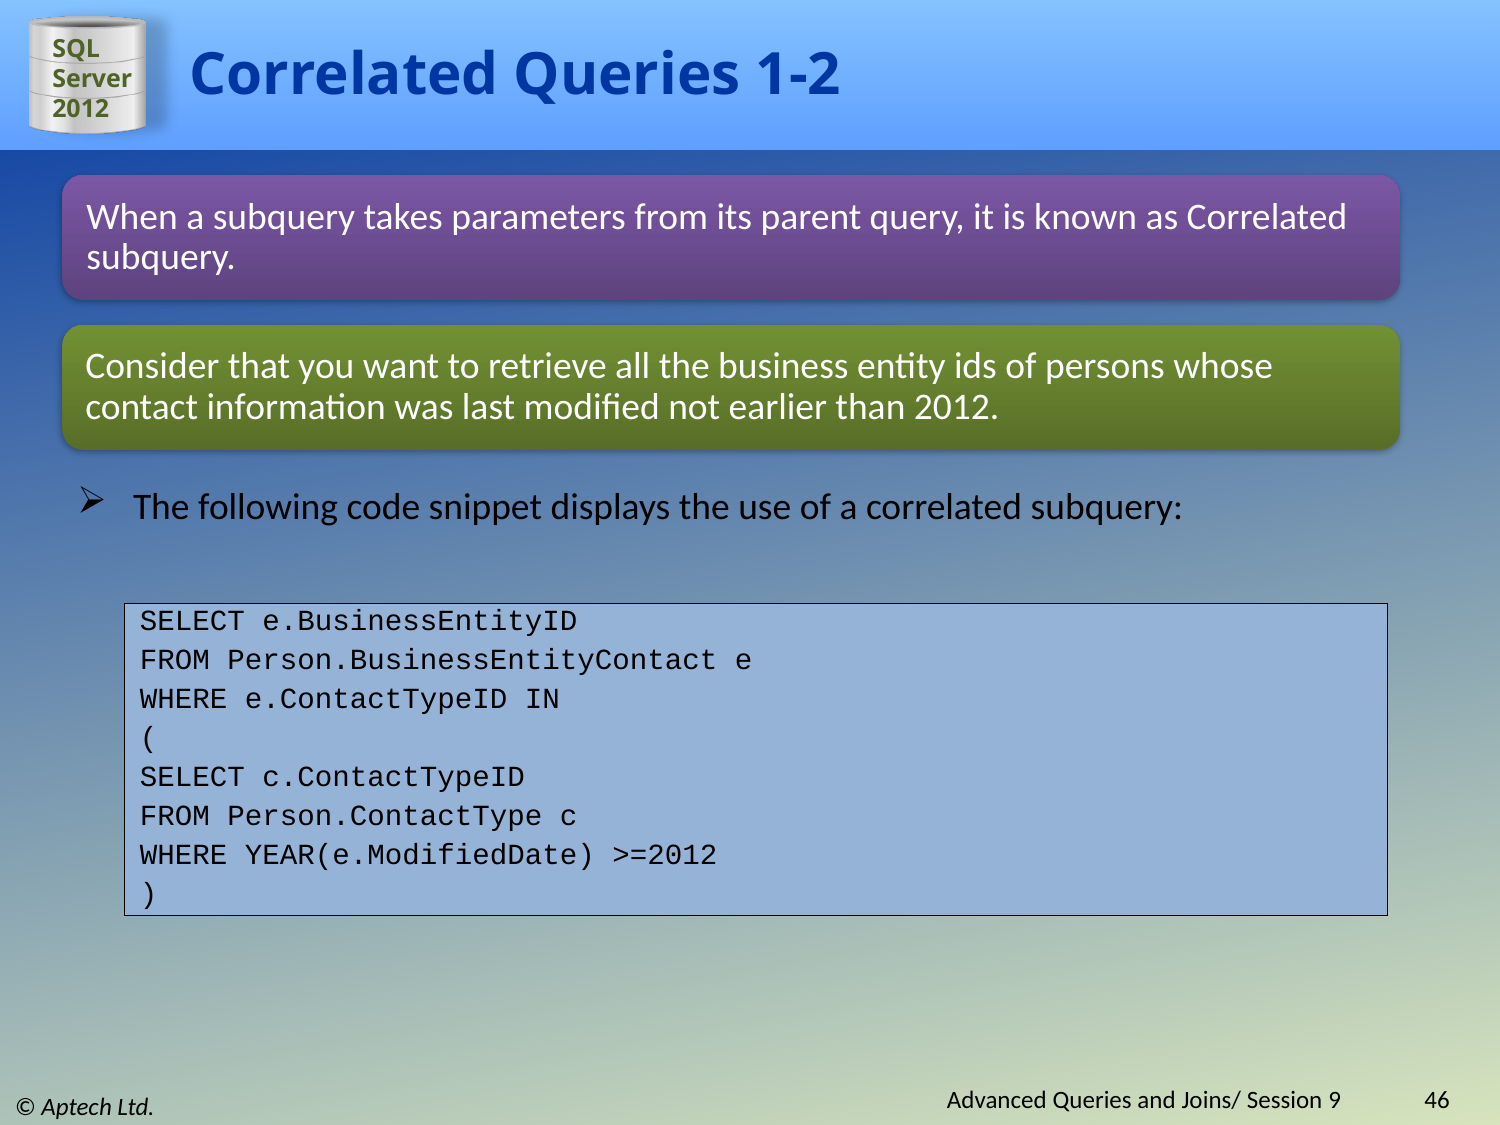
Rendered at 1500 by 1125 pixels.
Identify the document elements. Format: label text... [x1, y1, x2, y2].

text_box The following code snippet displays the use of a correlated subquery: [62, 474, 1438, 535]
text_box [62, 324, 1401, 451]
text_box SELECT e.BusinessEntityID FROM Person.BusinessEntityContact e WHERE e.ContactTypeID IN ( SELECT c.ContactTypeID FROM Person.ContactType c WHERE YEAR(e.ModifiedDate) >=2012 ) [124, 603, 1388, 916]
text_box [62, 174, 1401, 301]
title Correlated Queries 1-2 [174, 37, 1426, 106]
slide_number 46 [1363, 1084, 1465, 1113]
footer Advanced Queries and Joins/ Session 9 [375, 1084, 1363, 1113]
picture [24, 0, 150, 150]
